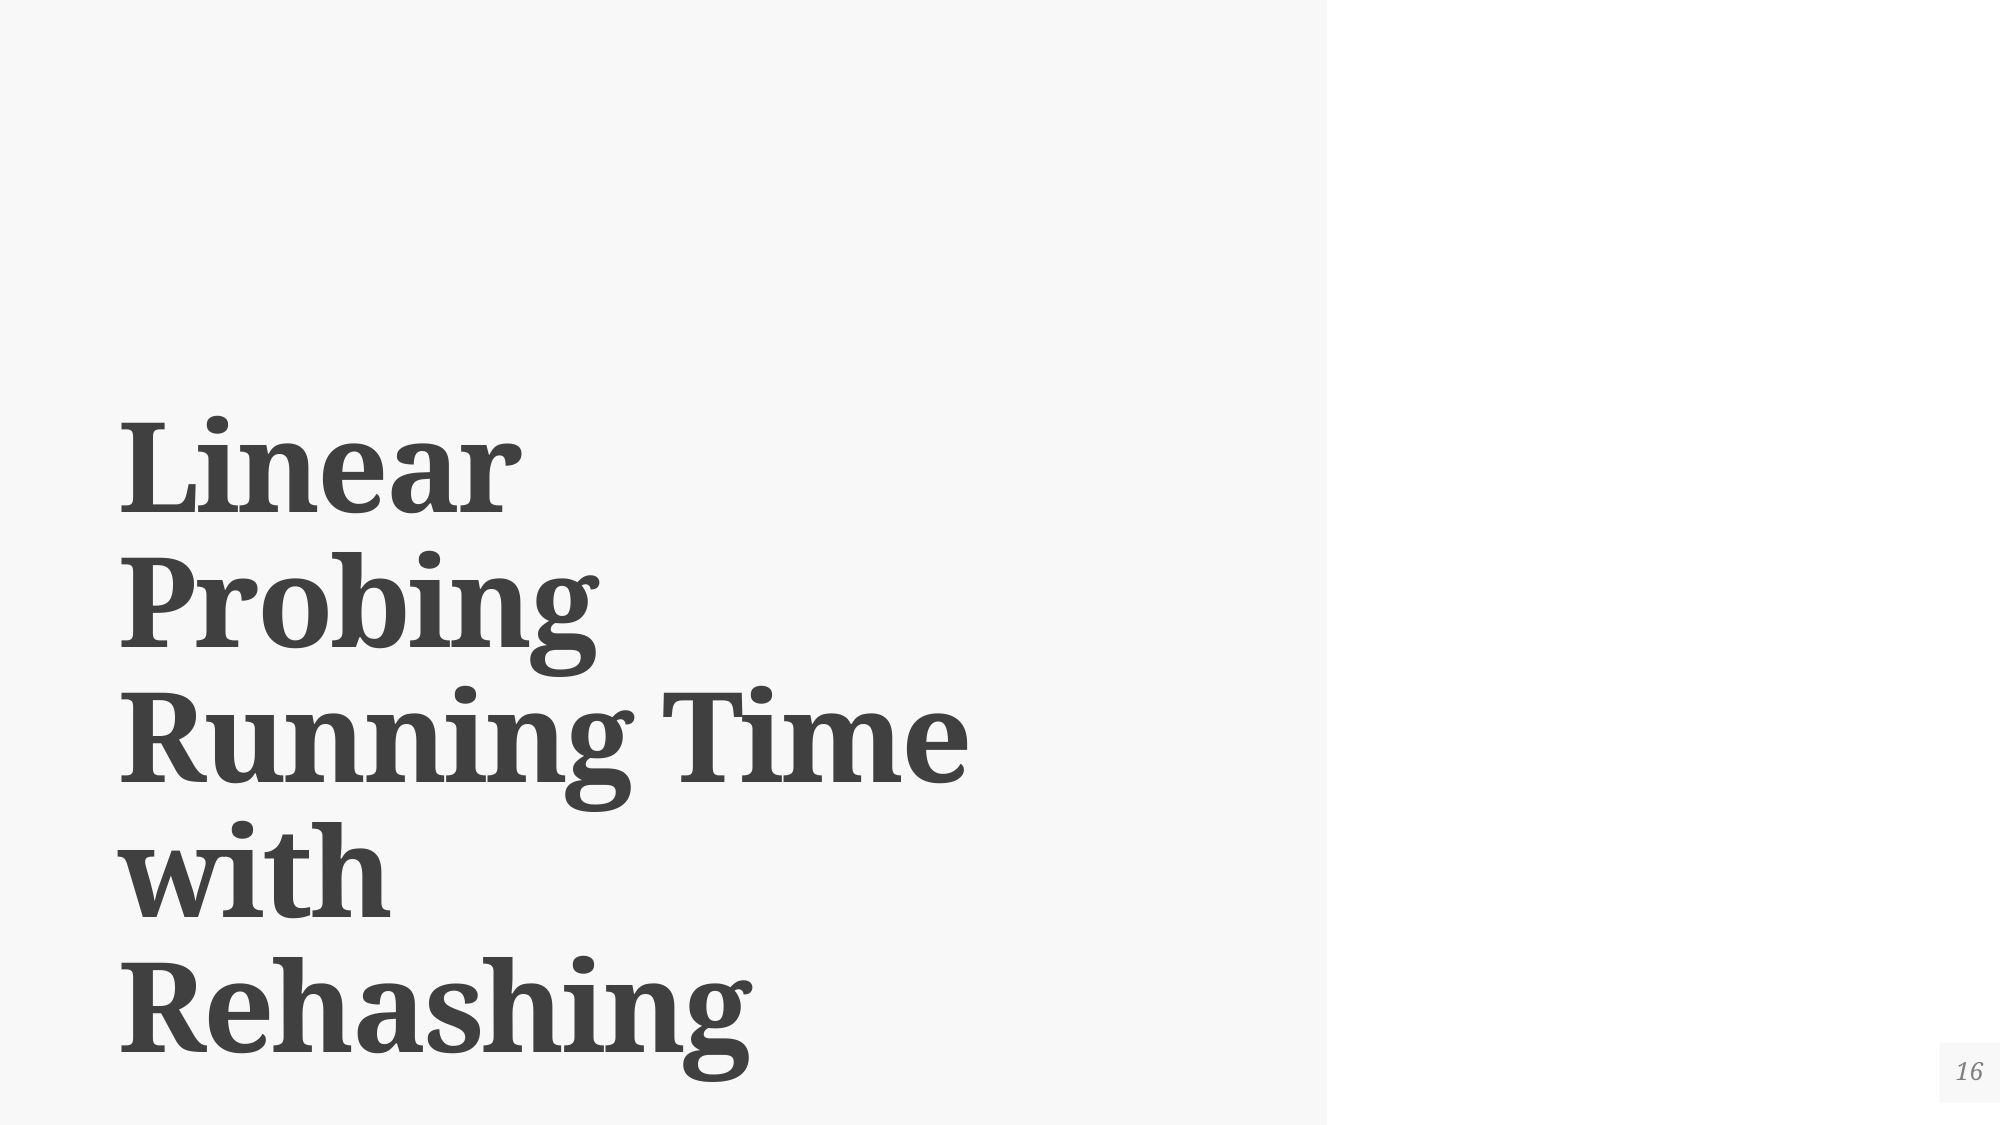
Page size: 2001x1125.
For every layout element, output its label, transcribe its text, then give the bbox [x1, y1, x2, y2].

title Linear Probing Running Time with Rehashing [0, 0, 1328, 1125]
slide_number 16 [1939, 1042, 2000, 1103]
